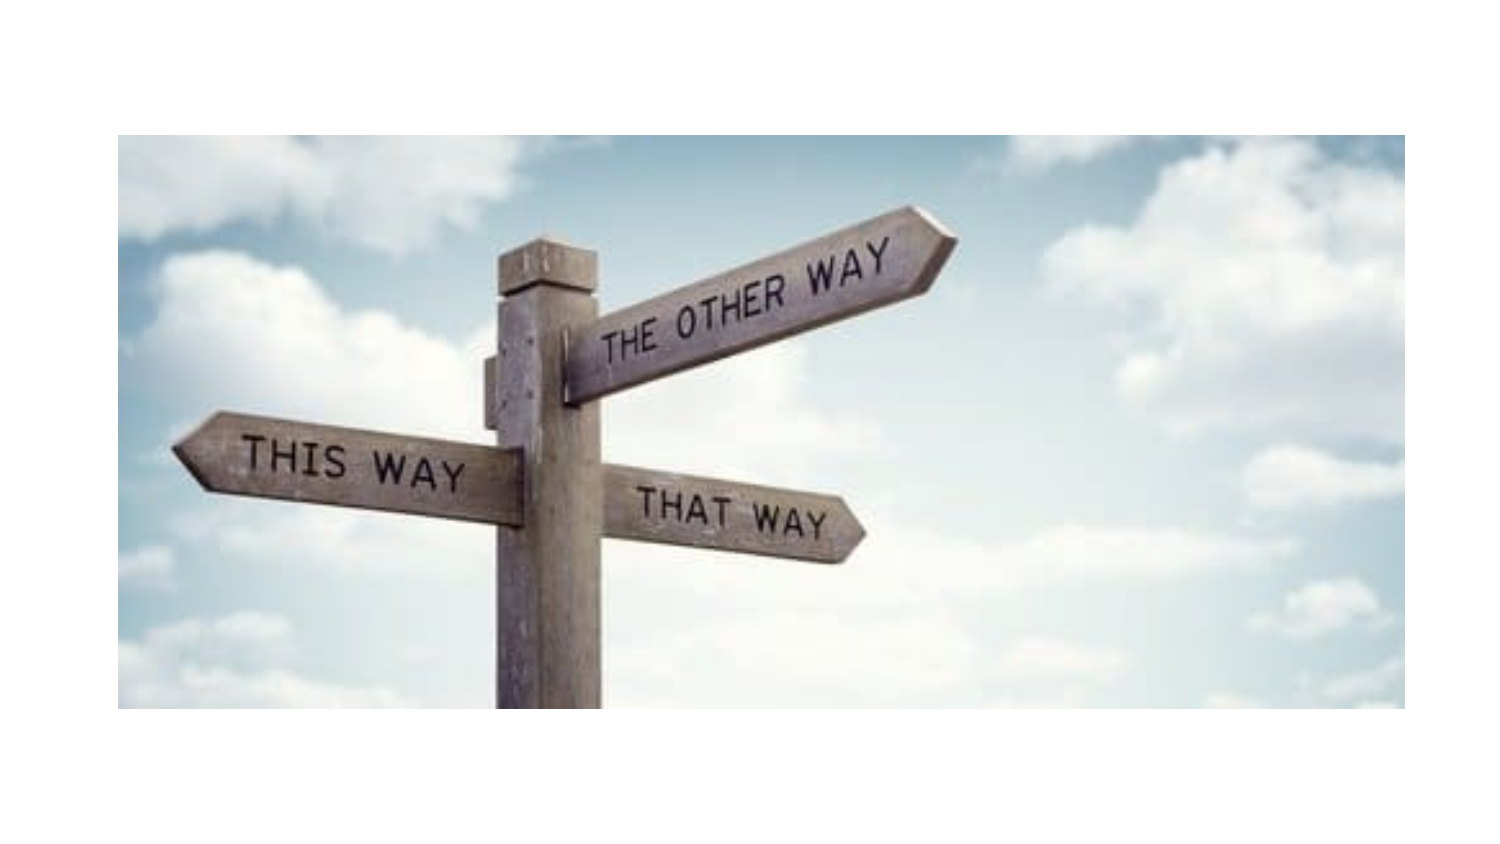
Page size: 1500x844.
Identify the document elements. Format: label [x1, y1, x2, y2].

picture [118, 134, 1405, 709]
